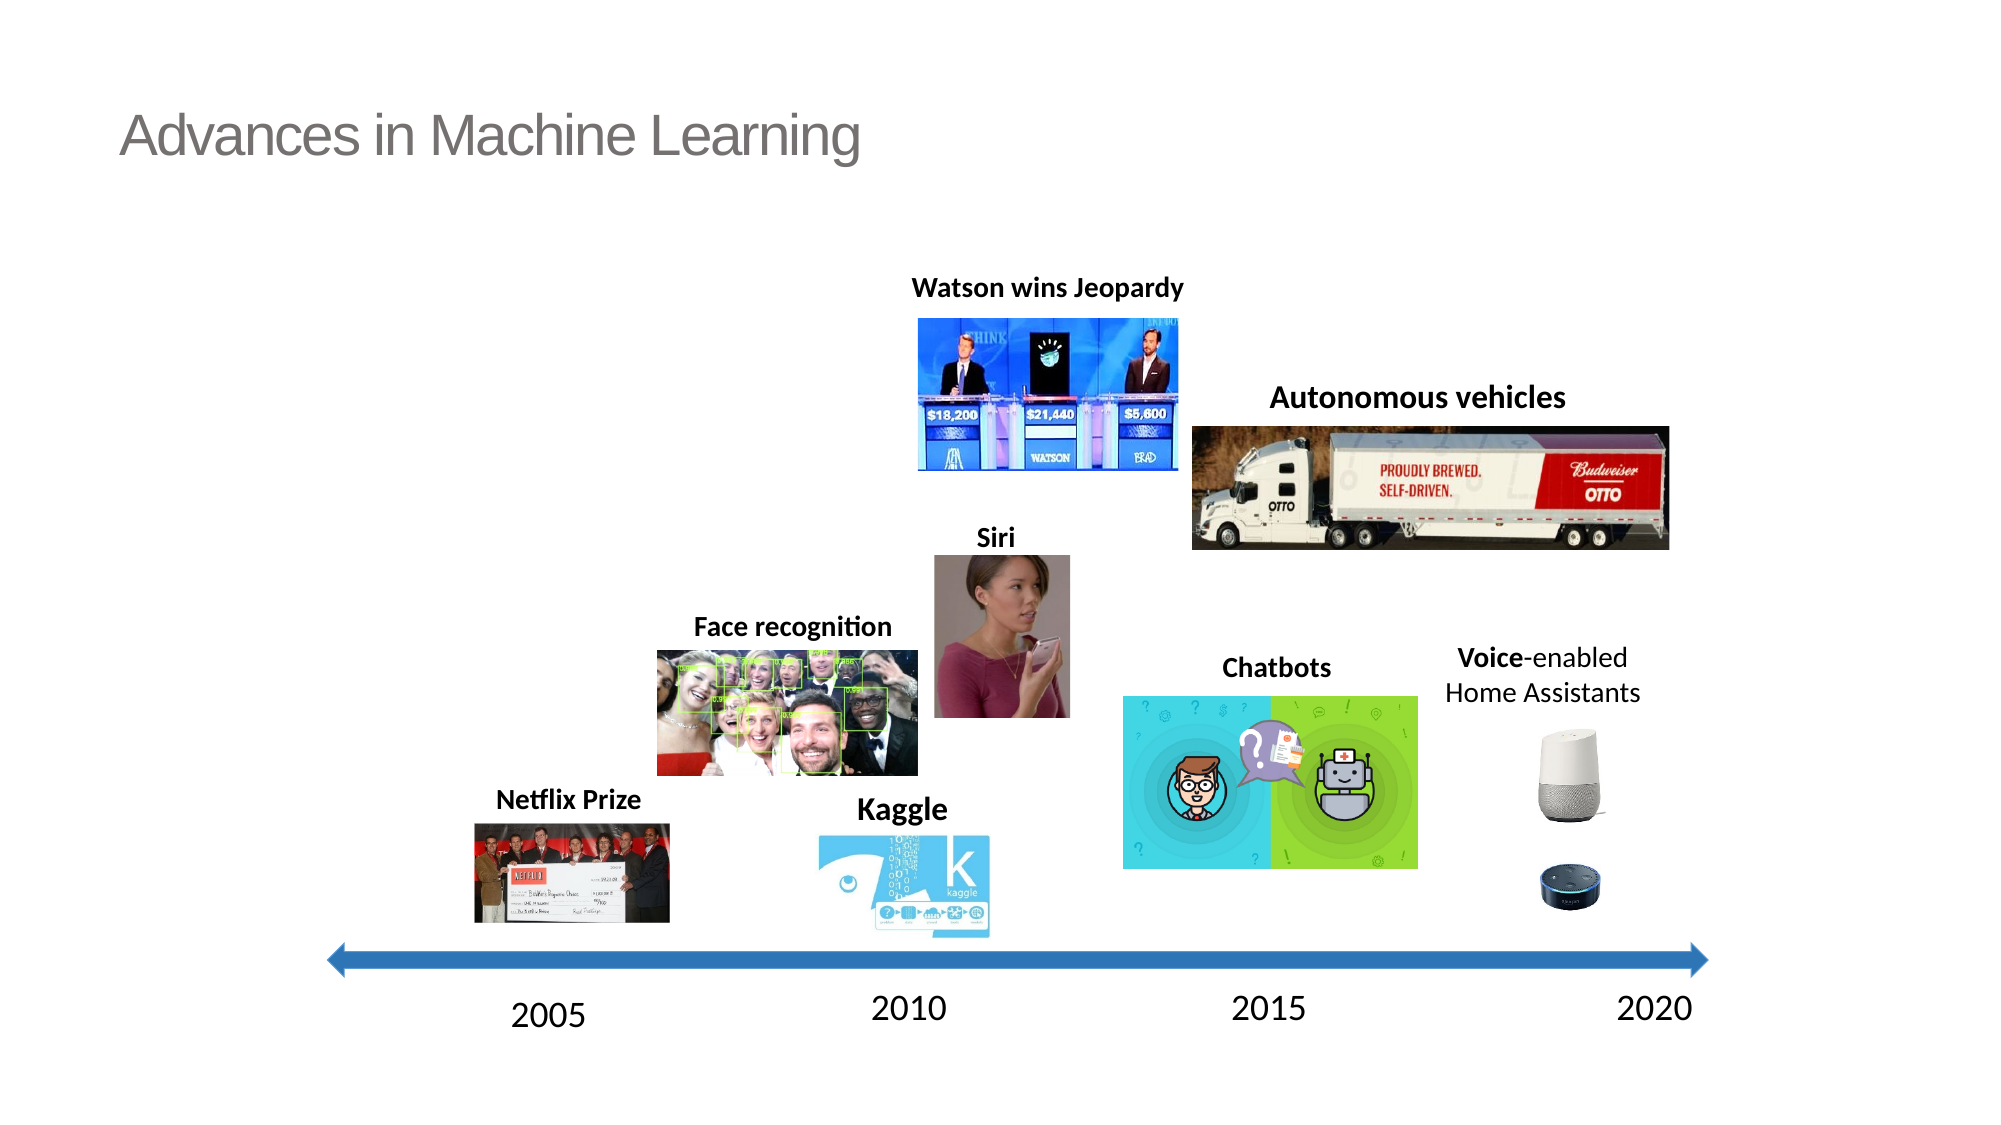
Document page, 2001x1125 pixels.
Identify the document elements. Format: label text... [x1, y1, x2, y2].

text_box 2015 [1216, 975, 1323, 1036]
text_box Face recognition [671, 600, 916, 650]
text_box Siri [914, 511, 1079, 561]
picture [657, 650, 918, 776]
picture [1123, 696, 1418, 869]
picture [815, 833, 992, 940]
picture [474, 823, 670, 923]
text_box Netflix Prize [481, 772, 657, 823]
text_box Voice-enabled Home Assistants [1427, 630, 1659, 716]
picture [1538, 862, 1601, 912]
text_box Kaggle [842, 779, 964, 833]
text_box Autonomous vehicles [1254, 367, 1684, 462]
picture [917, 318, 1179, 471]
text_box 2005 [495, 982, 602, 1043]
text_box Advances in Machine Learning [106, 85, 937, 176]
text_box Chatbots [1195, 641, 1360, 691]
picture [1532, 723, 1606, 834]
text_box Watson wins Jeopardy [869, 260, 1227, 311]
text_box 2010 [856, 975, 962, 1036]
text_box [326, 941, 1709, 979]
picture [934, 555, 1071, 718]
picture [1192, 426, 1670, 550]
text_box 2020 [1601, 975, 1708, 1036]
